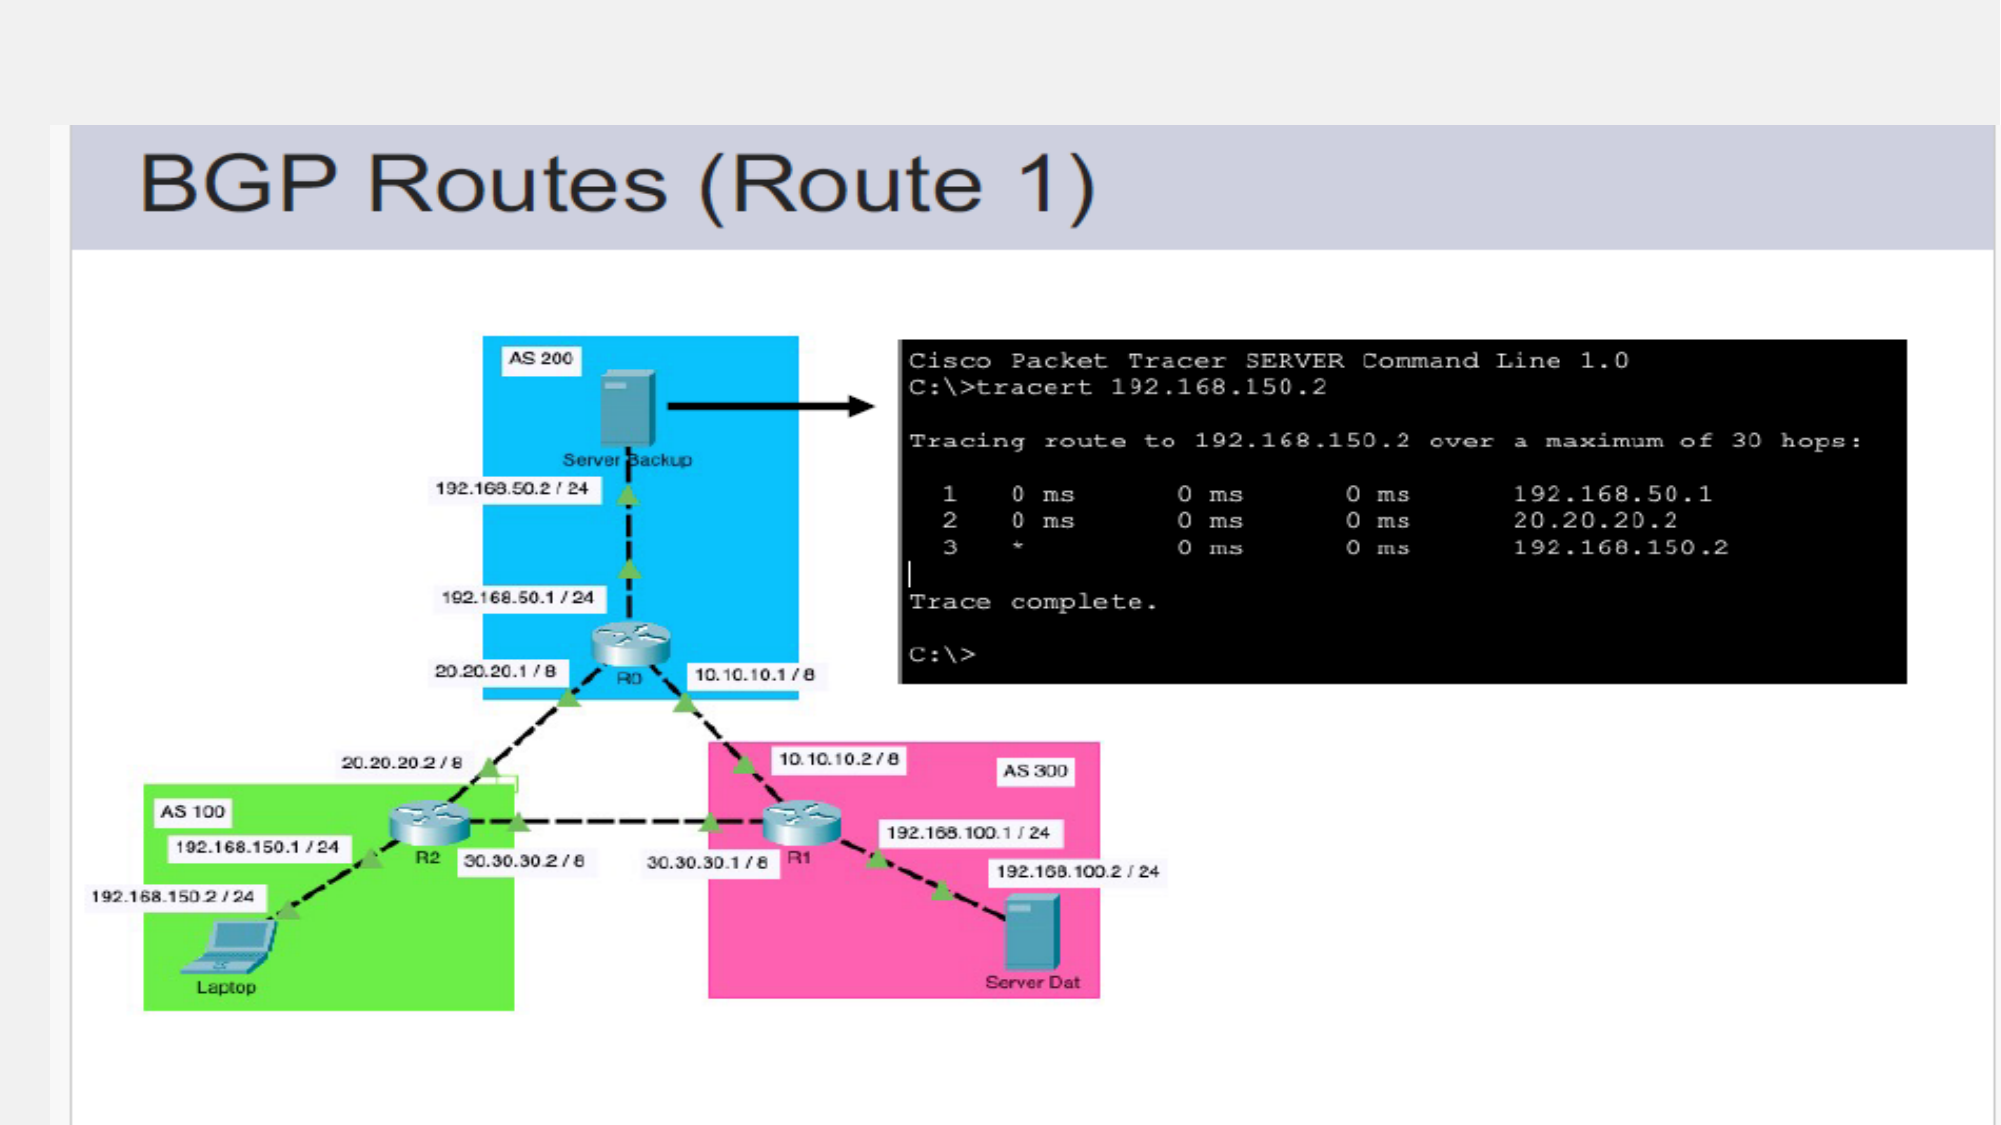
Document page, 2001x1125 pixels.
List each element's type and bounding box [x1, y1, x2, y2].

picture [49, 124, 2001, 1125]
